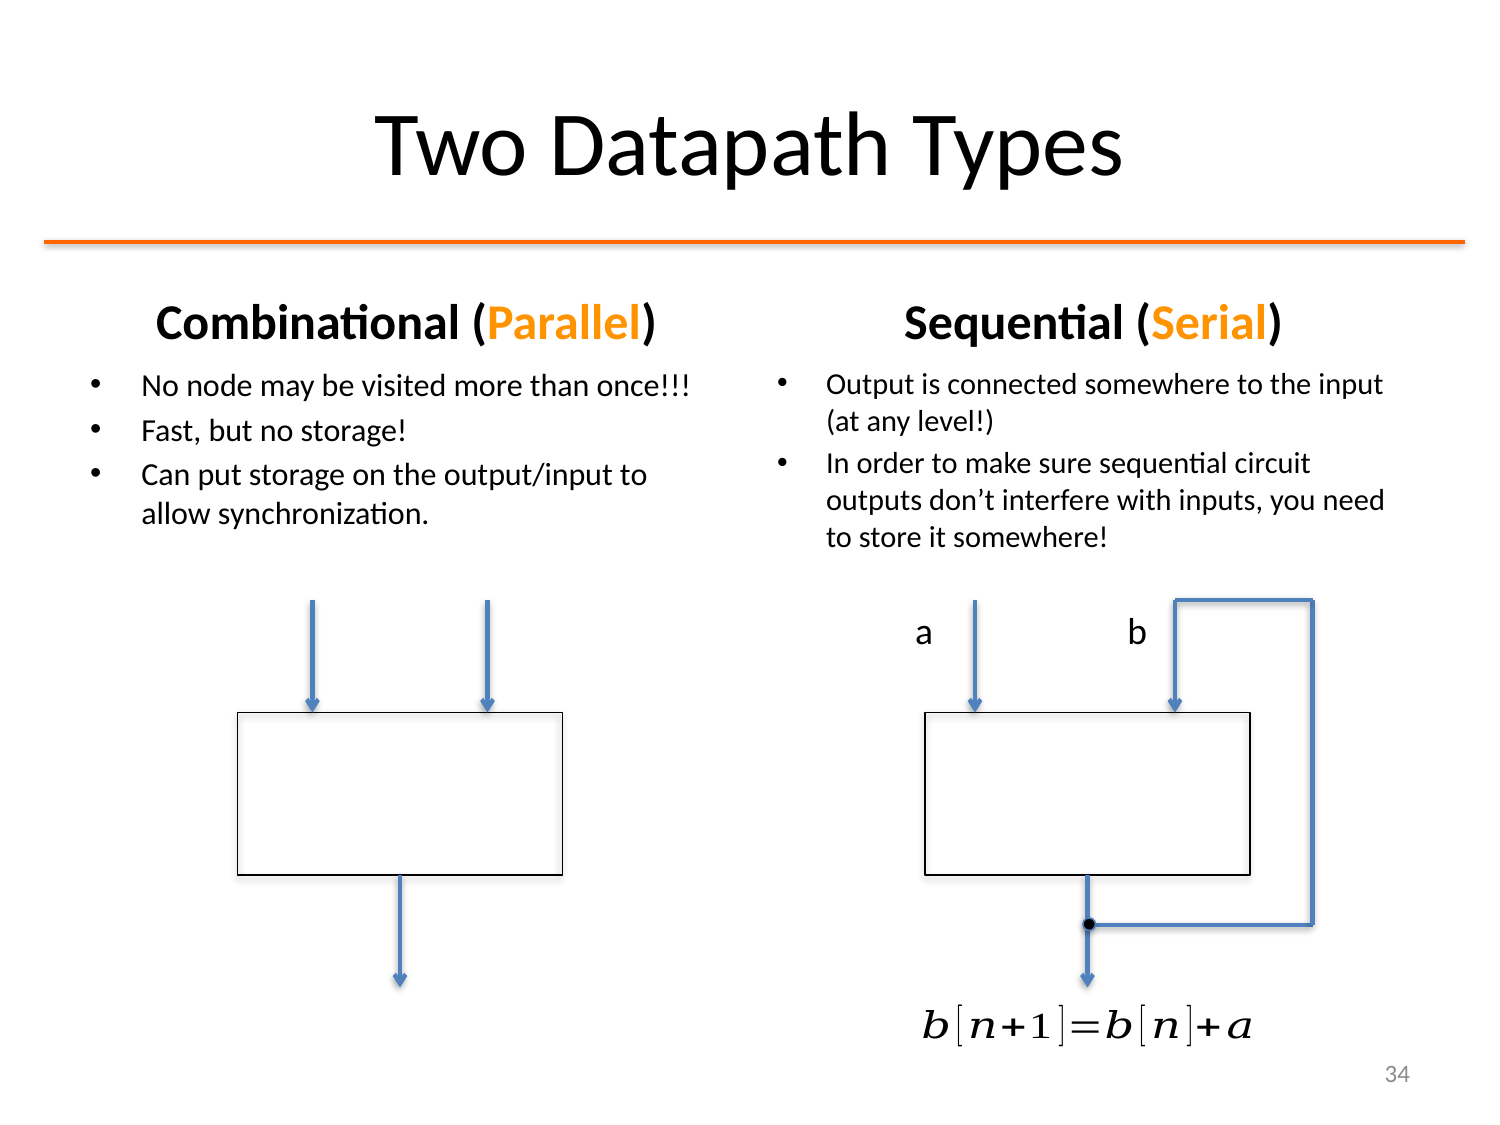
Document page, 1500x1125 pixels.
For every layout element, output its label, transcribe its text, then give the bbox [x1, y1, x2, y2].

text_box [924, 712, 1251, 876]
list Output is connected somewhere to the input (at any level!) In order to make sure sequential circuit outputs don’t interfere with inputs, you need to store it somewhere! [761, 356, 1425, 563]
text_box b [1112, 599, 1163, 660]
text_box a [900, 599, 949, 660]
text_box [237, 712, 563, 876]
text_box [1091, 917, 1097, 924]
list Sequential (Serial) [761, 251, 1425, 356]
list Combinational (Parallel) [75, 251, 738, 356]
list No node may be visited more than once!!! Fast, but no storage! Can put storage on the output/input to allow synchronization. [75, 356, 738, 563]
title Two Datapath Types [75, 45, 1425, 233]
slide_number 34 [1074, 1042, 1425, 1103]
